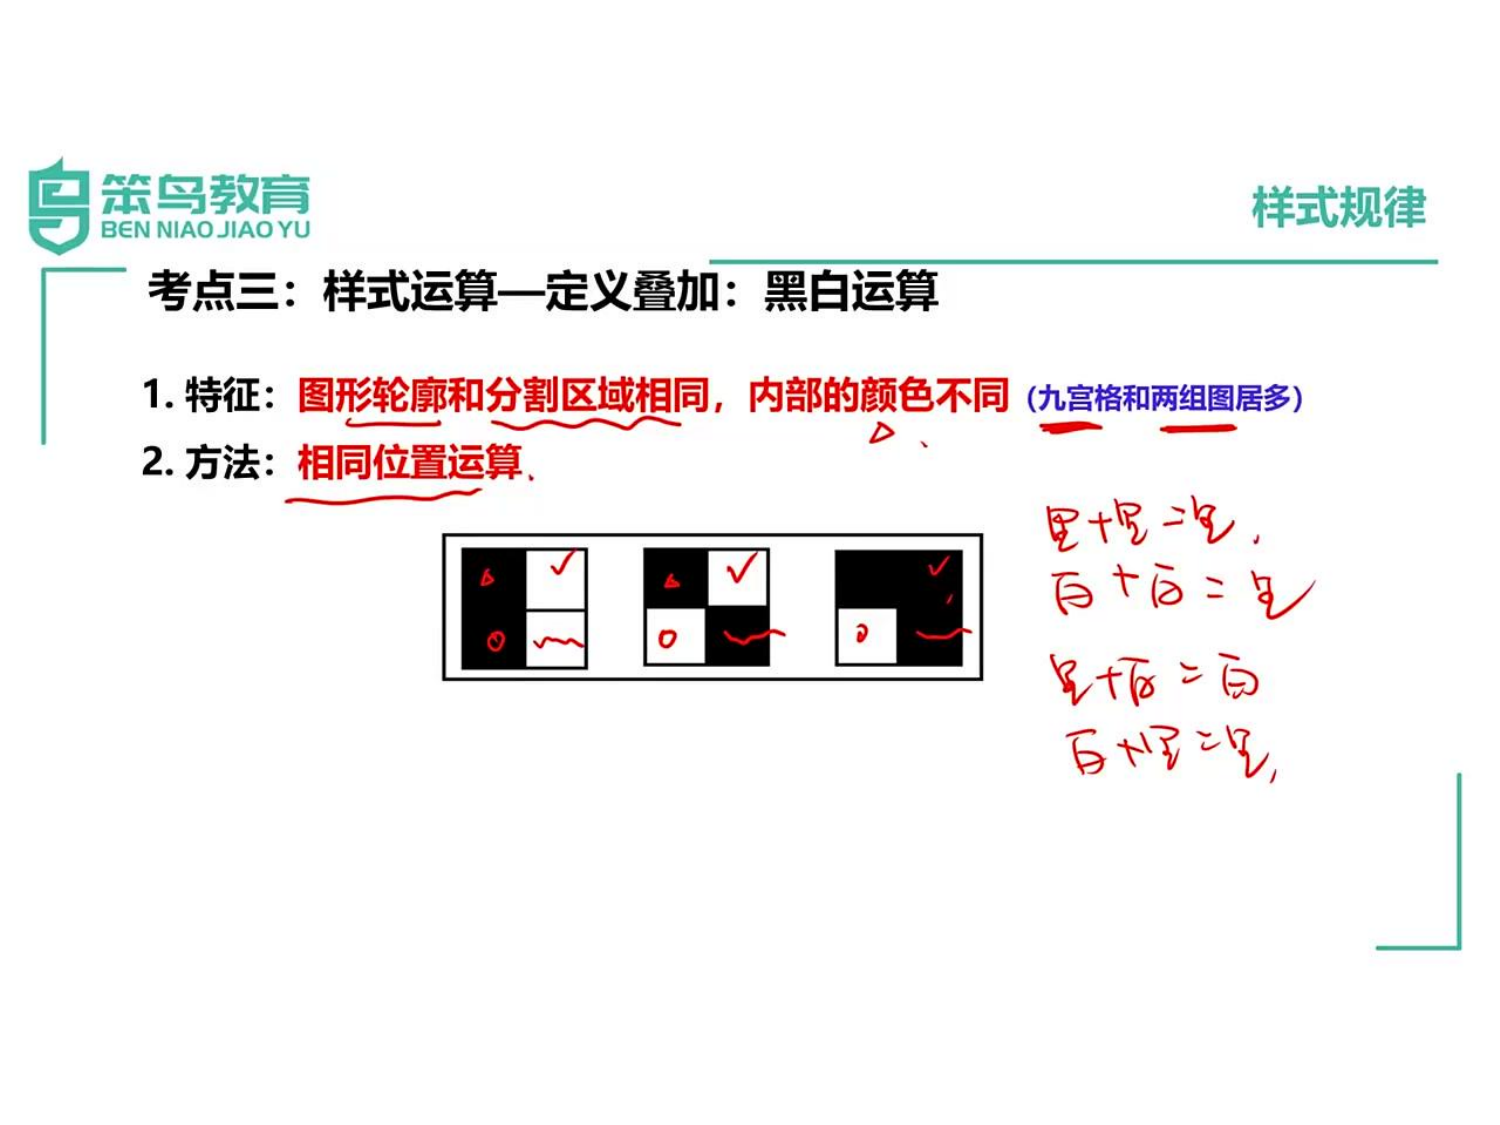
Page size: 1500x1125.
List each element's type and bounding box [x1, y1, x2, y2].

picture [0, 140, 1500, 985]
